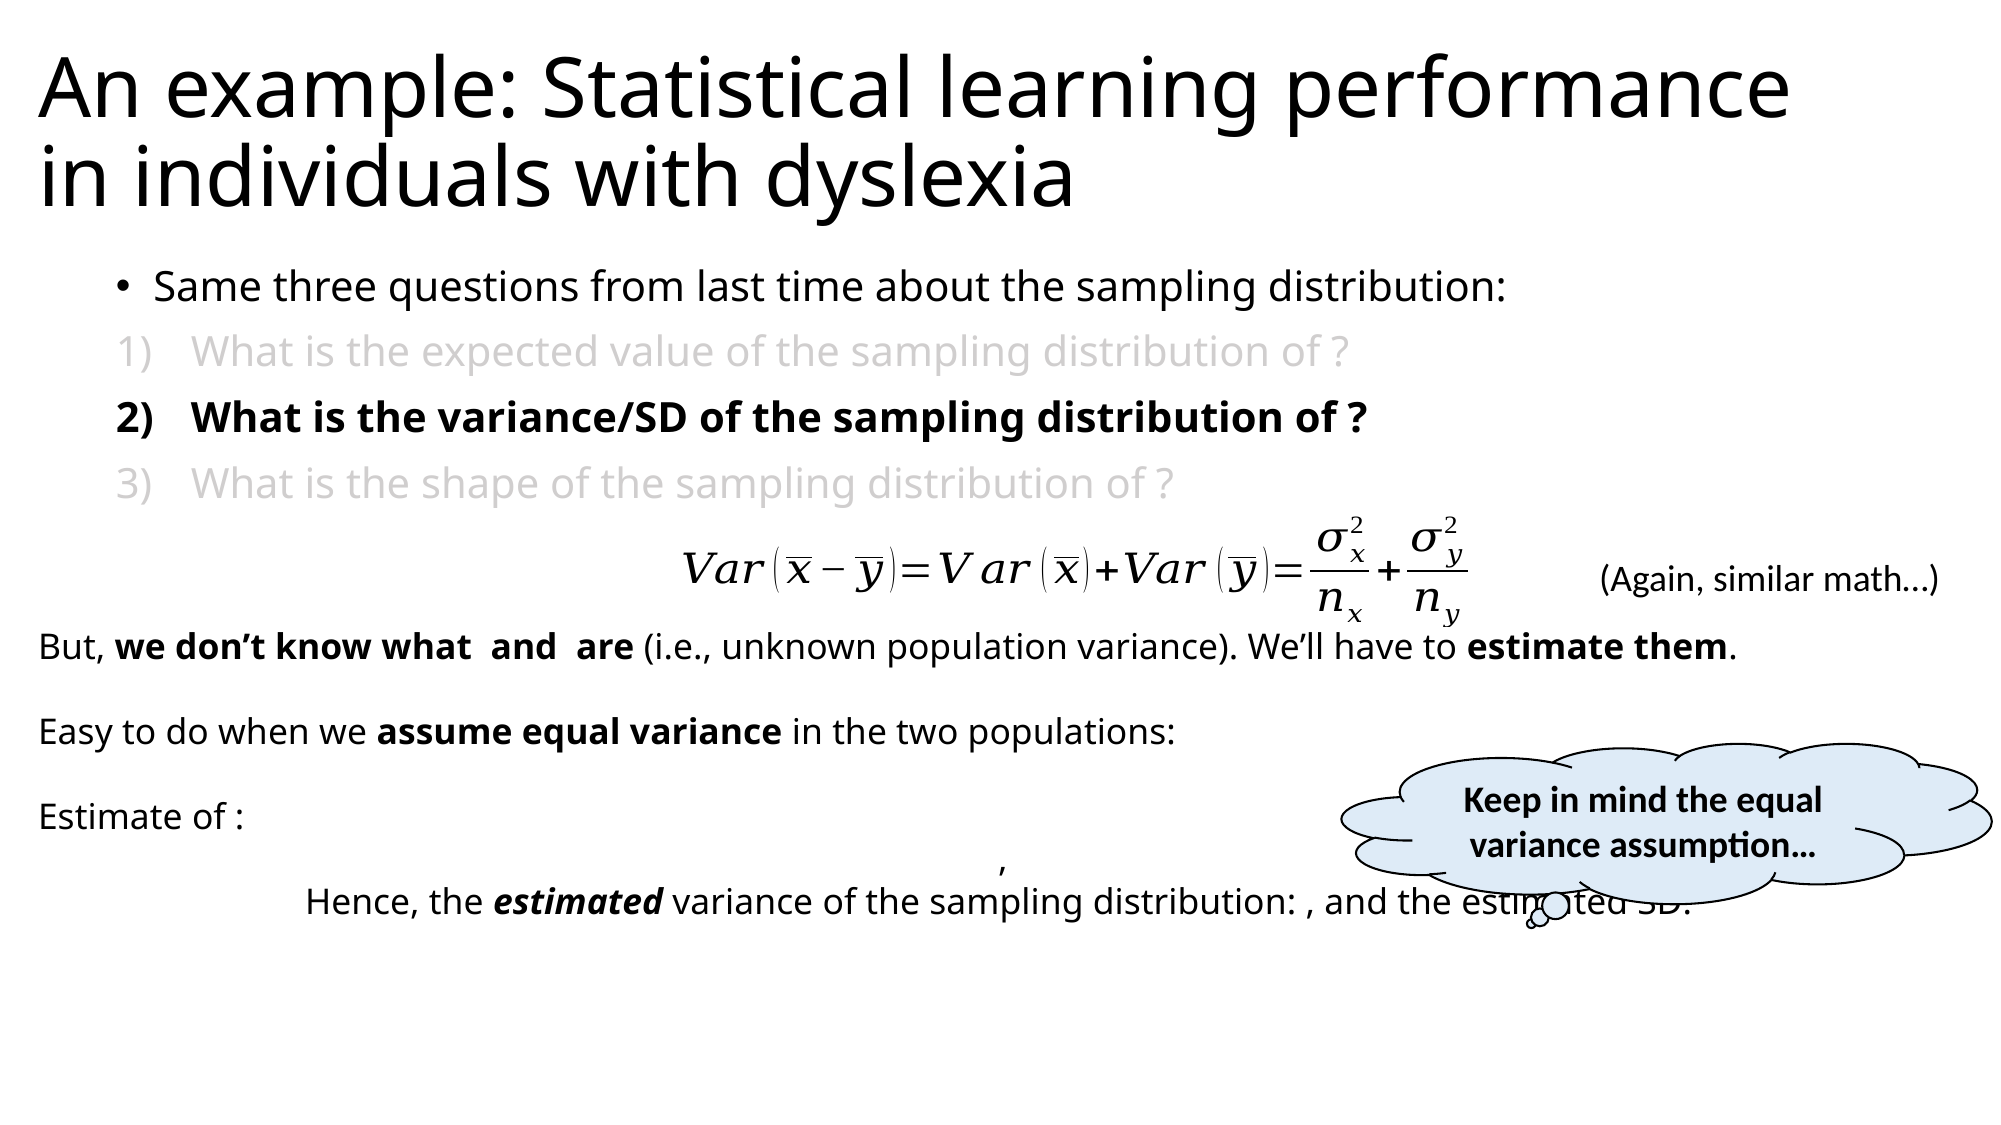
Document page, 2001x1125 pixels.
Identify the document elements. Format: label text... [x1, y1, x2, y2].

title An example: Statistical learning performance in individuals with dyslexia [23, 26, 1863, 244]
text_box Keep in mind the equal variance assumption… [1340, 742, 1993, 930]
text_box (Again, similar math…) [1584, 546, 1974, 607]
